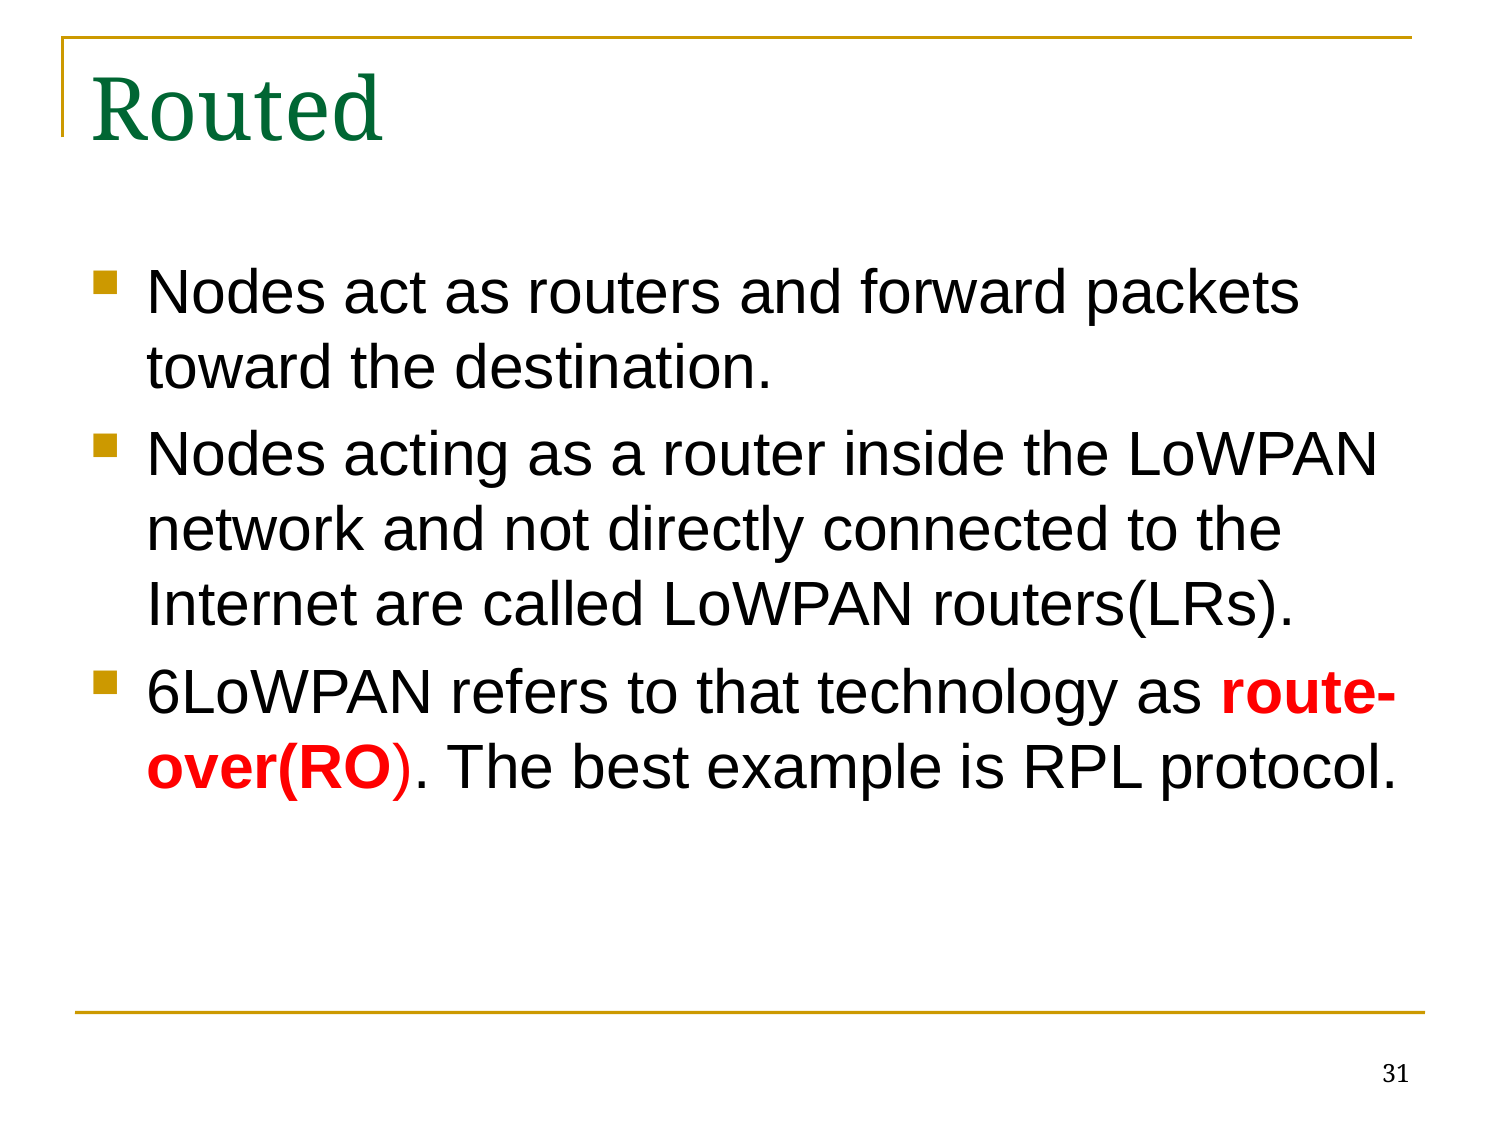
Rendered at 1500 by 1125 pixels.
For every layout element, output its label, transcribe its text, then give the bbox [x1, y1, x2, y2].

title Routed [75, 45, 1425, 220]
slide_number 31 [1074, 1023, 1426, 1100]
list Nodes act as routers and forward packets toward the destination. Nodes acting as a router inside the LoWPAN network and not directly connected to the Internet are called LoWPAN routers(LRs). 6LoWPAN refers to that technology as route-over(RO). The best example is RPL protocol. [75, 243, 1425, 1005]
